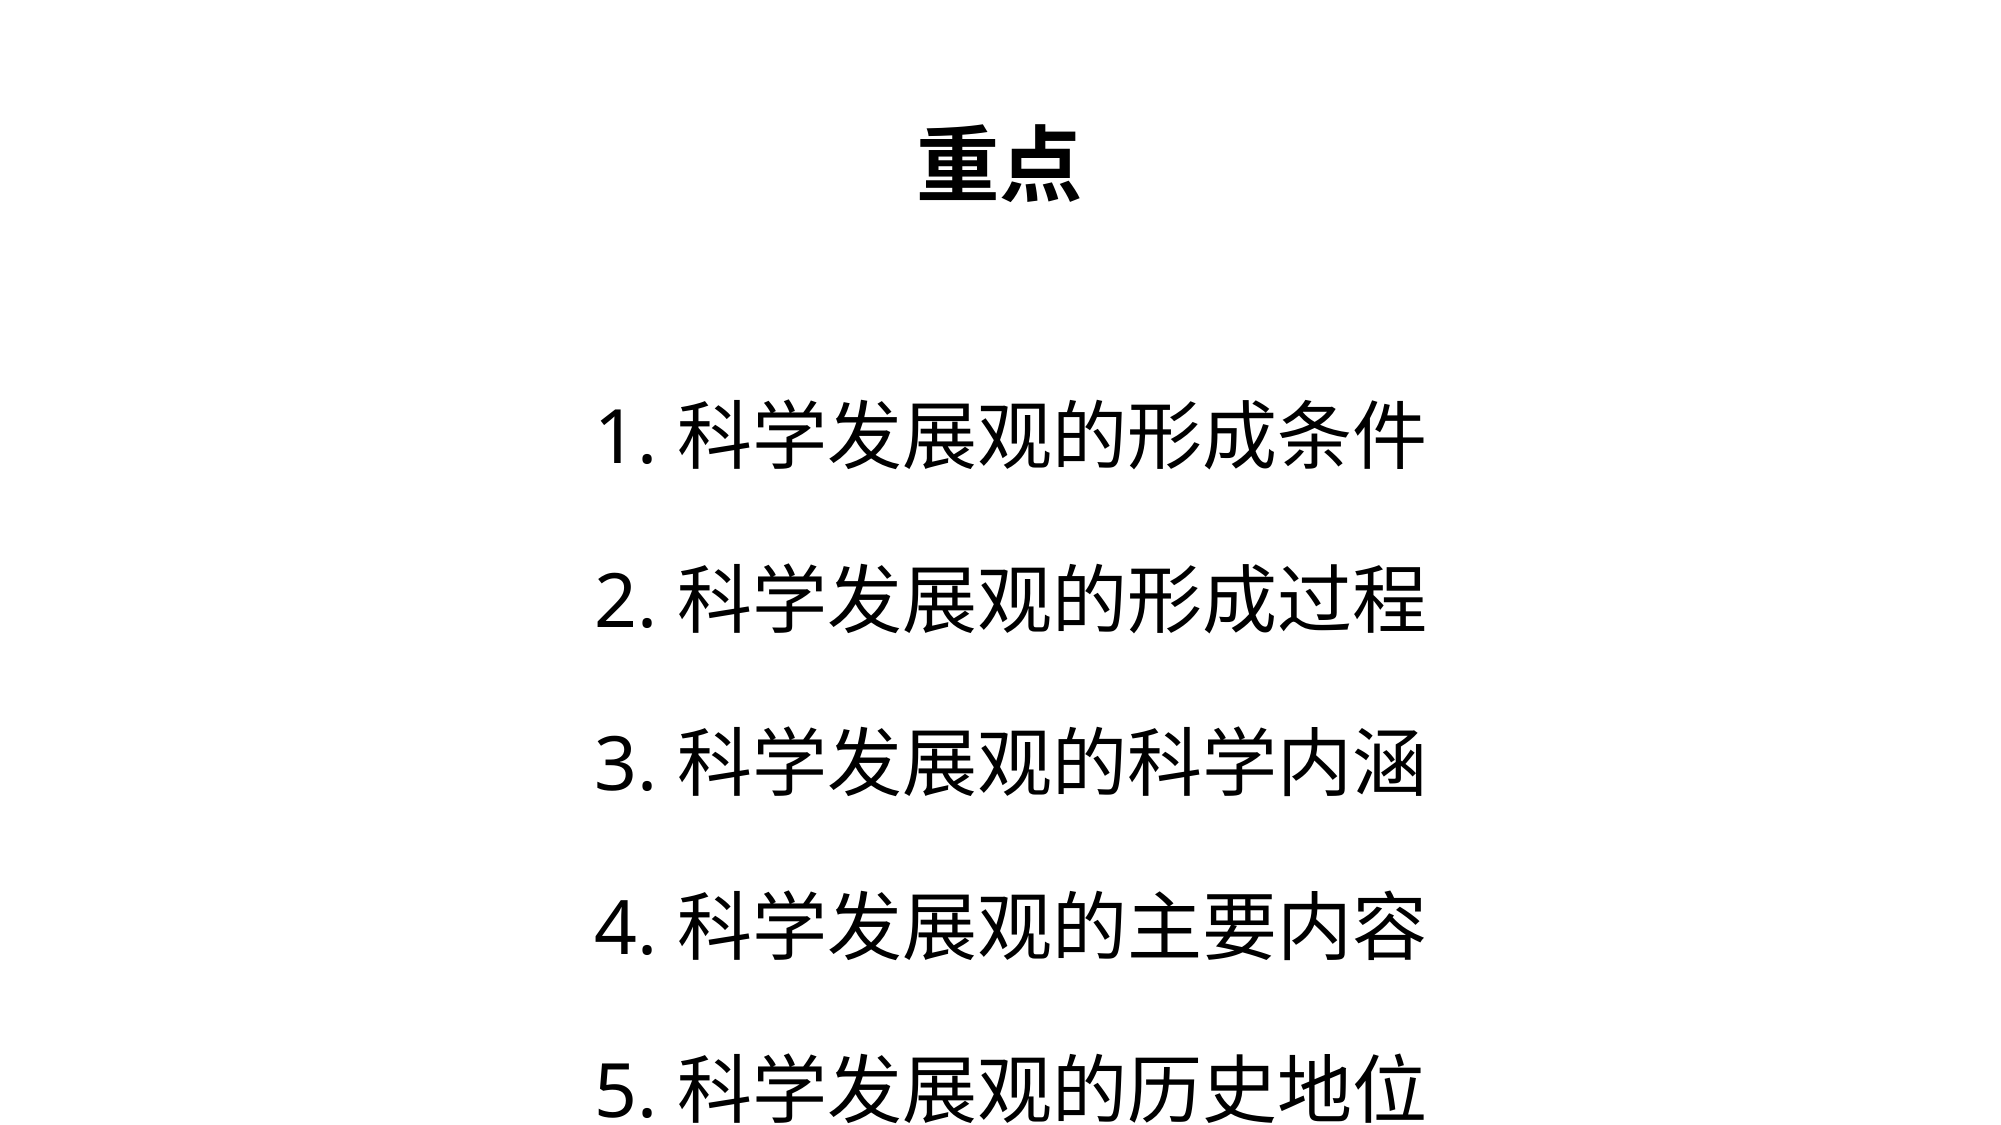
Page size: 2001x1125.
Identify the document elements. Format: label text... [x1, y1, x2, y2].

title 重点 [137, 59, 1863, 278]
table_header 1.科学发展观的形成条件 2.科学发展观的形成过程 3.科学发展观的科学内涵 4.科学发展观的主要内容 5.科学发展观的历史地位 [526, 322, 1735, 1125]
